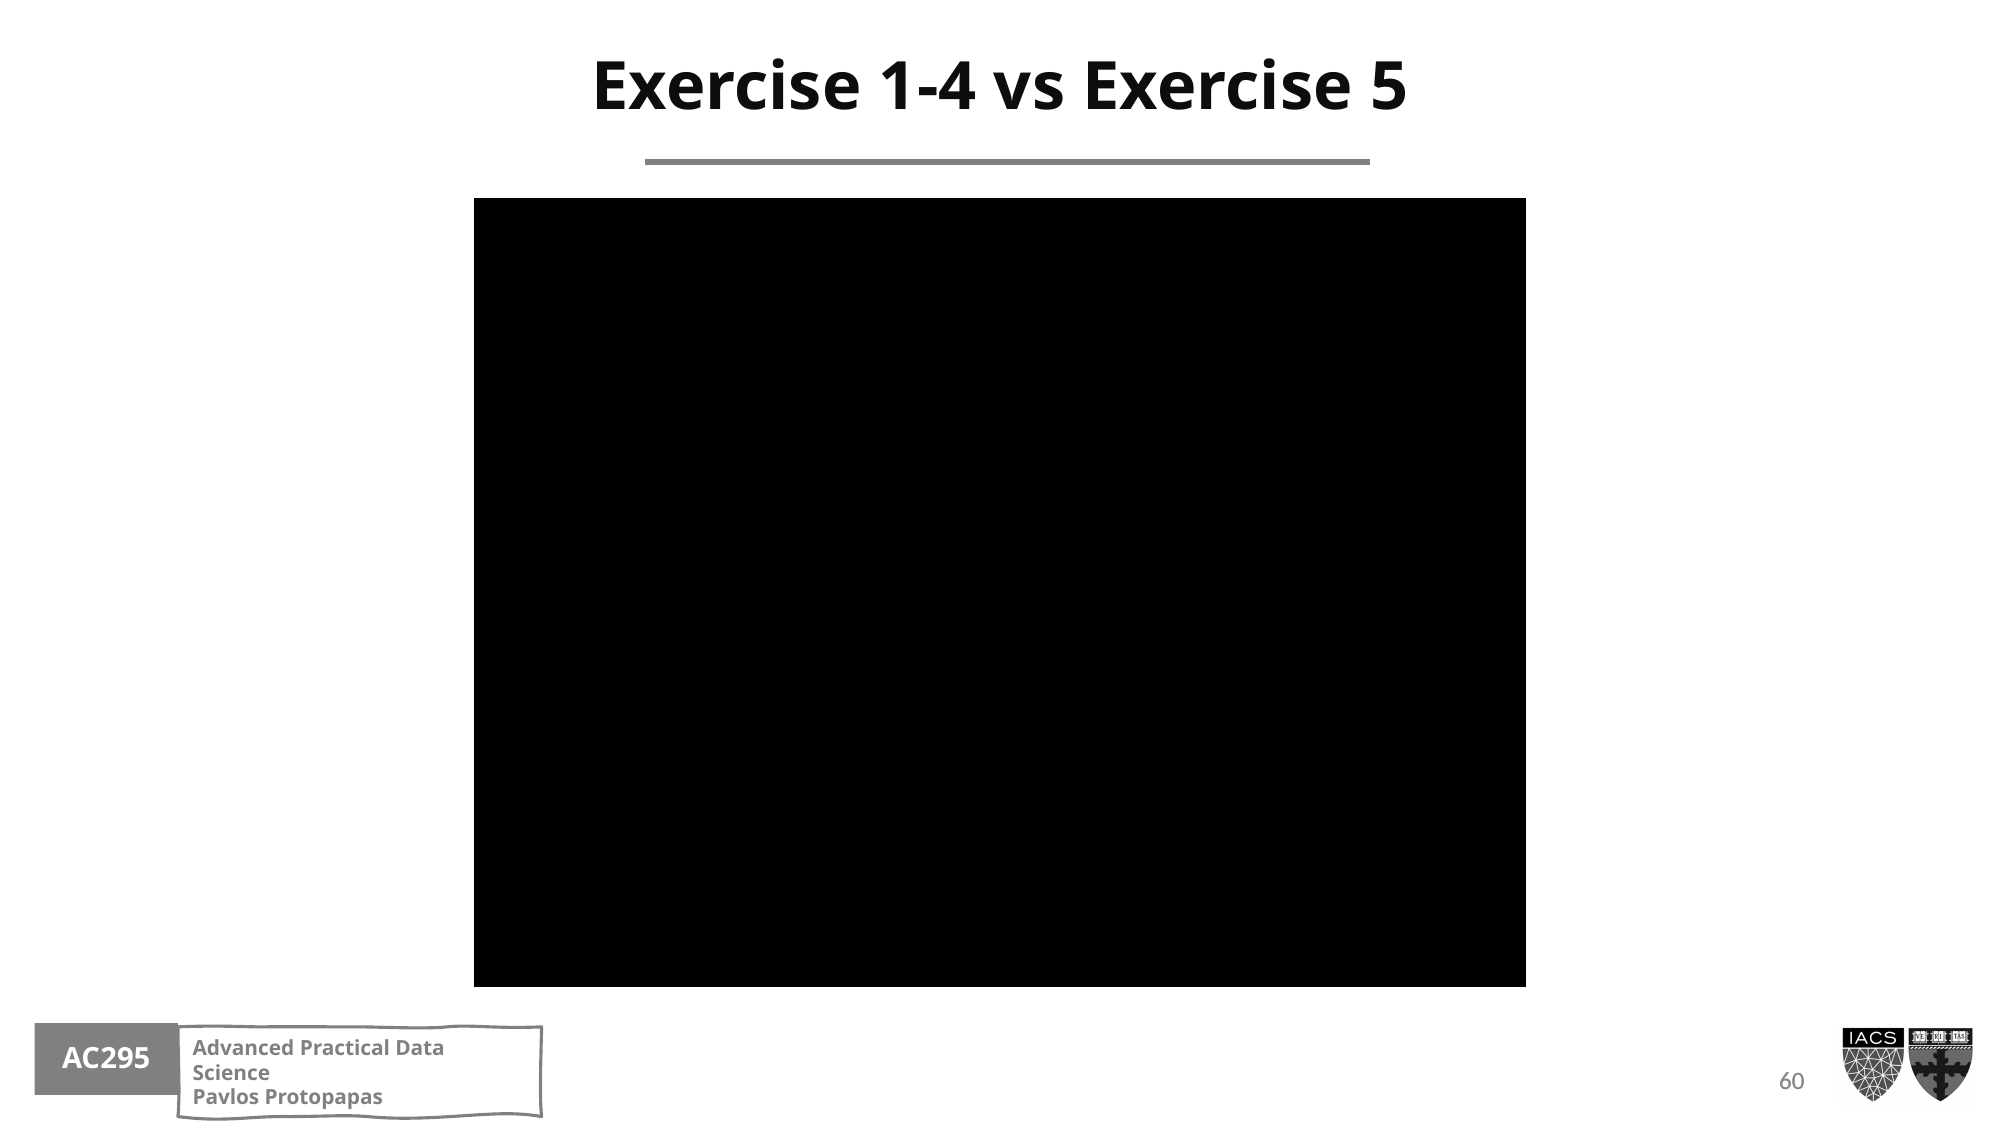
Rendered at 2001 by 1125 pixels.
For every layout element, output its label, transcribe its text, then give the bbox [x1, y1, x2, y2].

picture [473, 197, 1527, 988]
slide_number 60 [1353, 1049, 1820, 1110]
title Exercise 1-4 vs Exercise 5 [0, 35, 2000, 162]
picture [1838, 1023, 1977, 1107]
